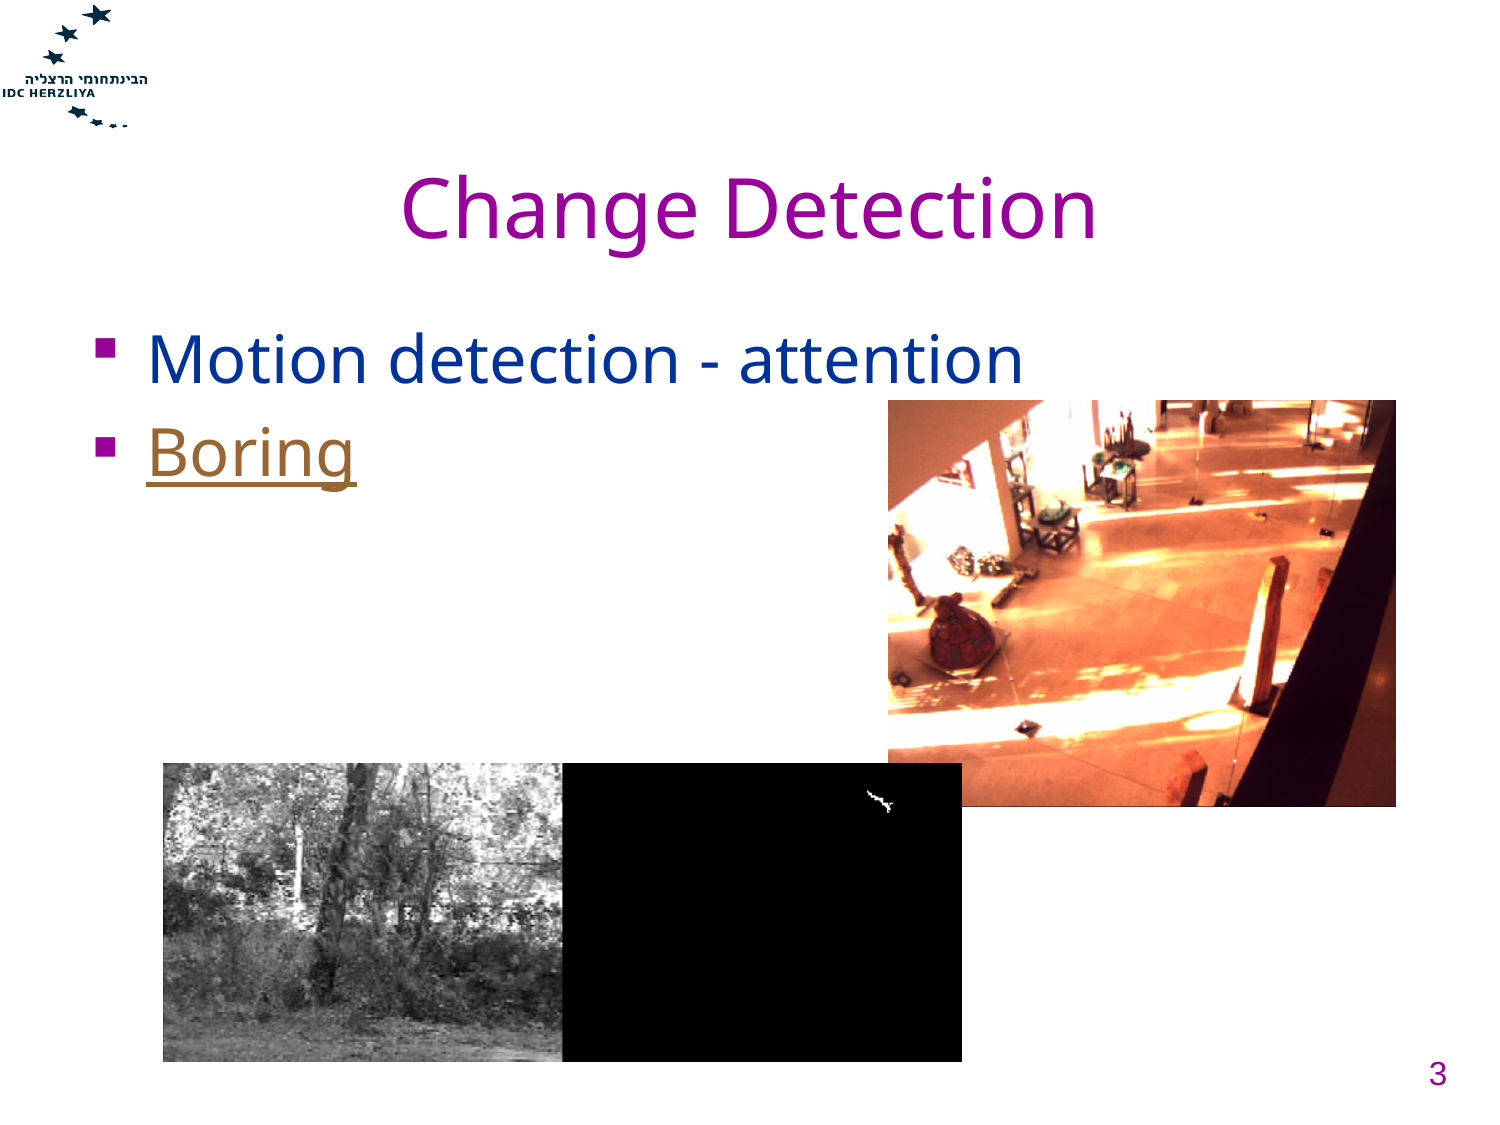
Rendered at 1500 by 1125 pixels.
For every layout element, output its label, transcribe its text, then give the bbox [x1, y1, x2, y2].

picture [0, 0, 150, 134]
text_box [162, 762, 963, 1063]
list Motion detection - attention Boring [74, 309, 1417, 994]
slide_number 3 [1149, 1024, 1463, 1101]
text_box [887, 399, 1397, 808]
title Change Detection [112, 74, 1388, 263]
